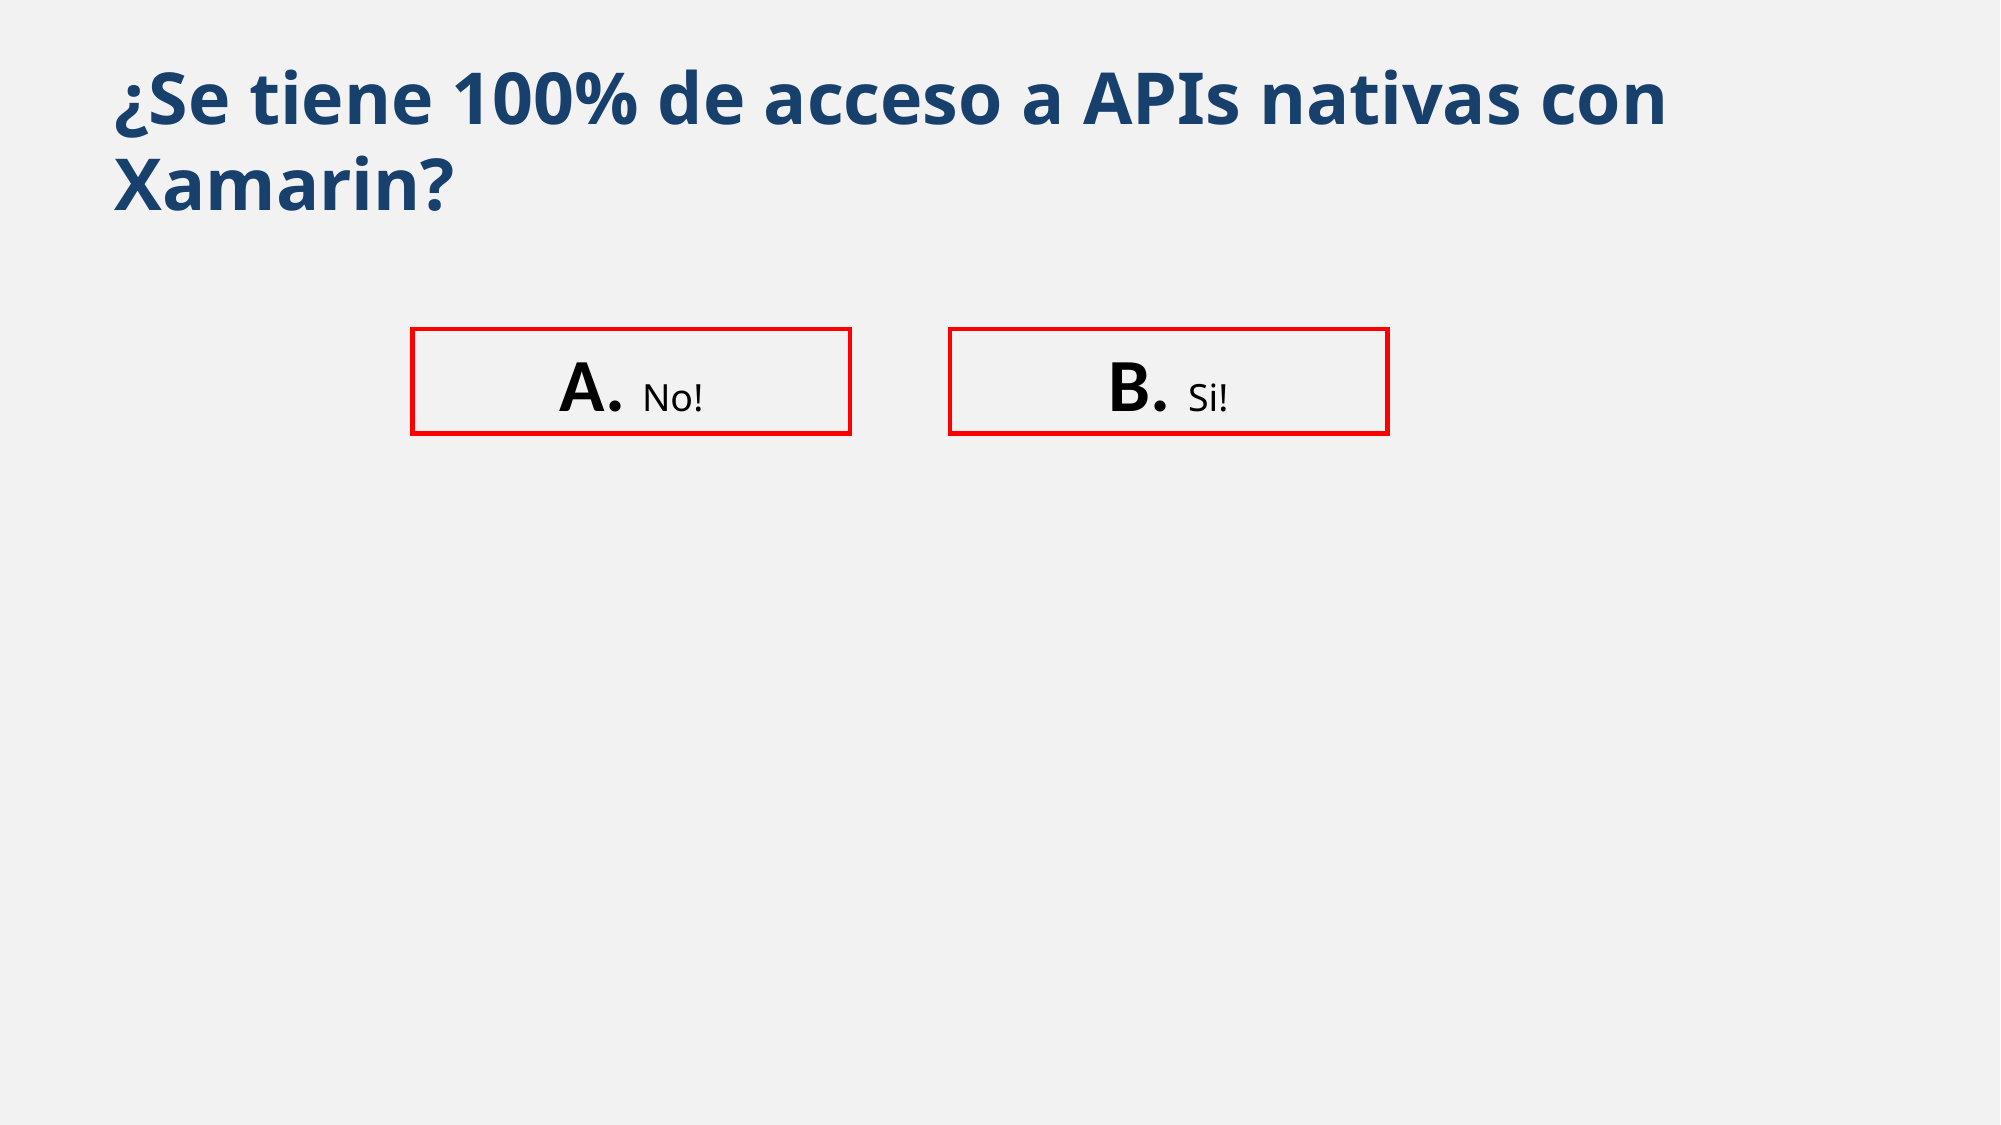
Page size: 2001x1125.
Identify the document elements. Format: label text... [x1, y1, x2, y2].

text_box A. No! [412, 329, 850, 434]
text_box B. Si! [949, 329, 1388, 434]
title ¿Se tiene 100% de acceso a APIs nativas con Xamarin? [99, 45, 1900, 233]
